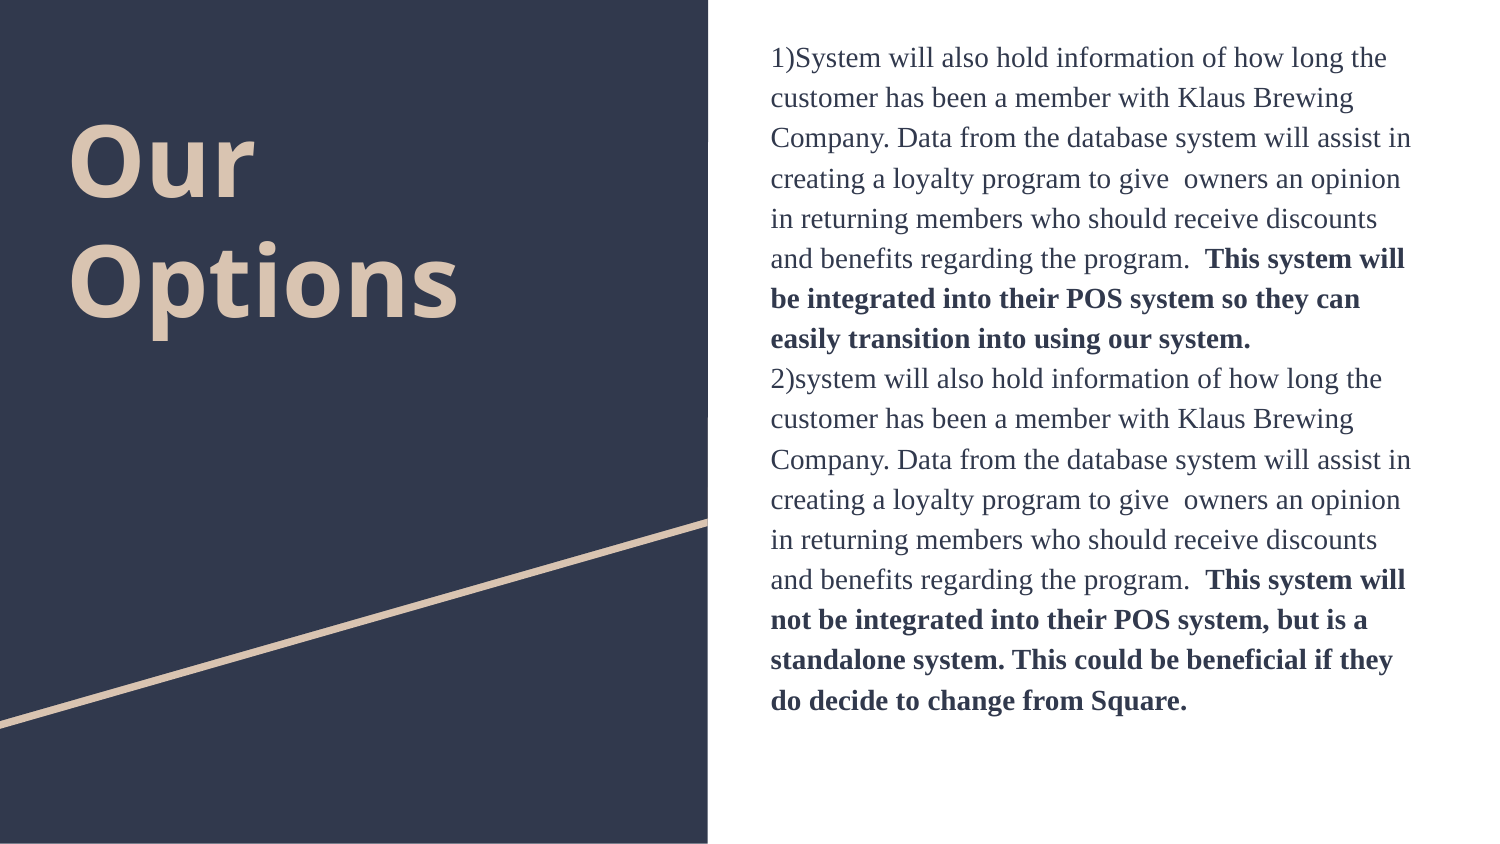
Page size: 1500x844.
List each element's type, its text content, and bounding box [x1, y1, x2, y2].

list 1)System will also hold information of how long the customer has been a member with Klaus Brewing Company. Data from the database system will assist in creating a loyalty program to give owners an opinion in returning members who should receive discounts and benefits regarding the program. This system will be integrated into their POS system so they can easily transition into using our system. 2)system will also hold information of how long the customer has been a member with Klaus Brewing Company. Data from the database system will assist in creating a loyalty program to give owners an opinion in returning members who should receive discounts and benefits regarding the program. This system will not be integrated into their POS system, but is a standalone system. This could be beneficial if they do decide to change from Square. [755, 18, 1440, 691]
title Our Options [51, 82, 660, 494]
